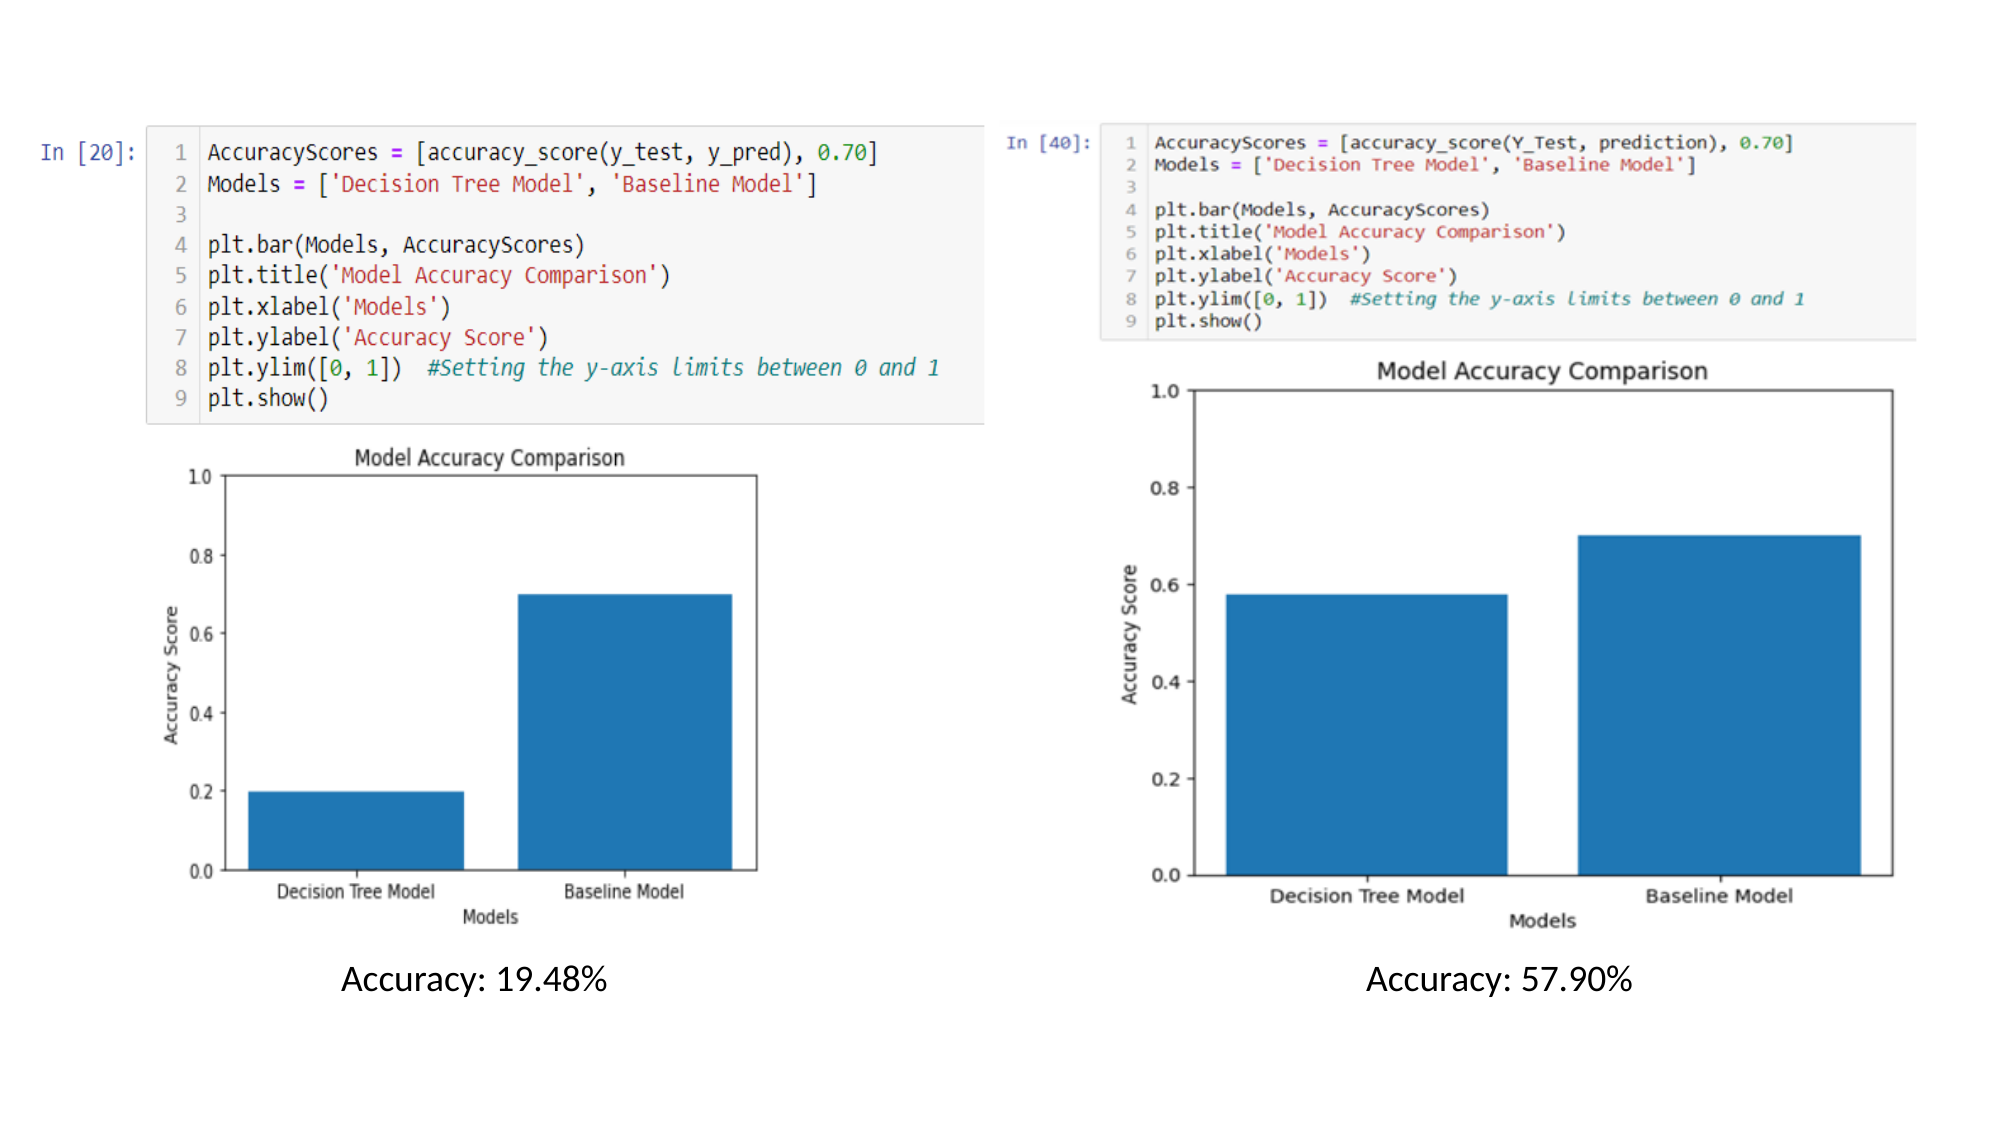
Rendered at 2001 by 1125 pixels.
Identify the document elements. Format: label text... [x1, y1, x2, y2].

text_box Accuracy: 57.90% [1351, 946, 1706, 1007]
picture [21, 120, 985, 938]
text_box Accuracy: 19.48% [326, 946, 680, 1007]
picture [999, 120, 1917, 938]
